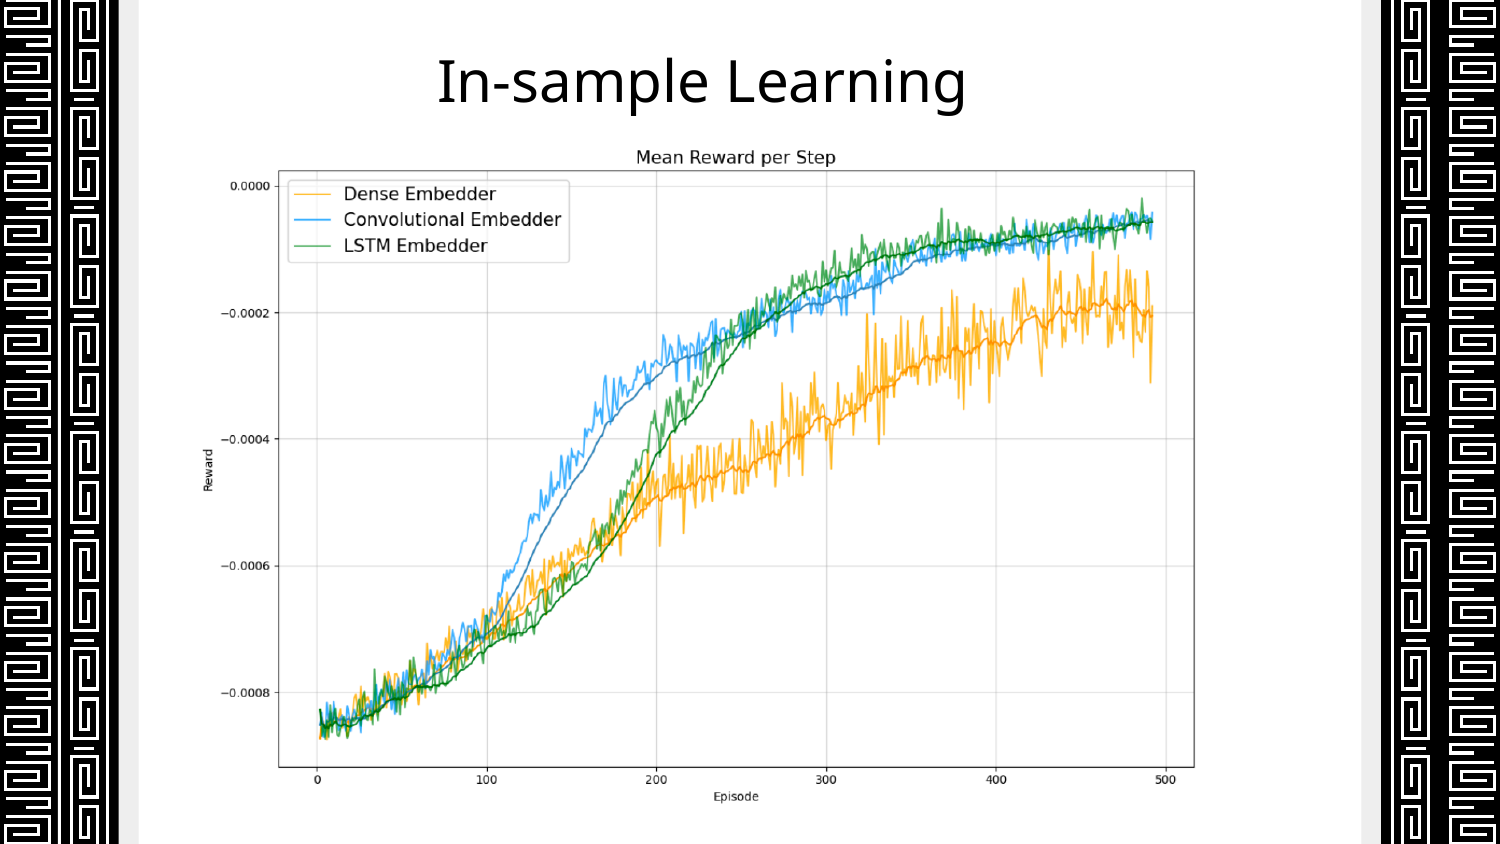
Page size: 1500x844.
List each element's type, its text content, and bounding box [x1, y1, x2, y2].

picture [199, 143, 1225, 808]
text_box In-sample Learning [422, 36, 1078, 122]
